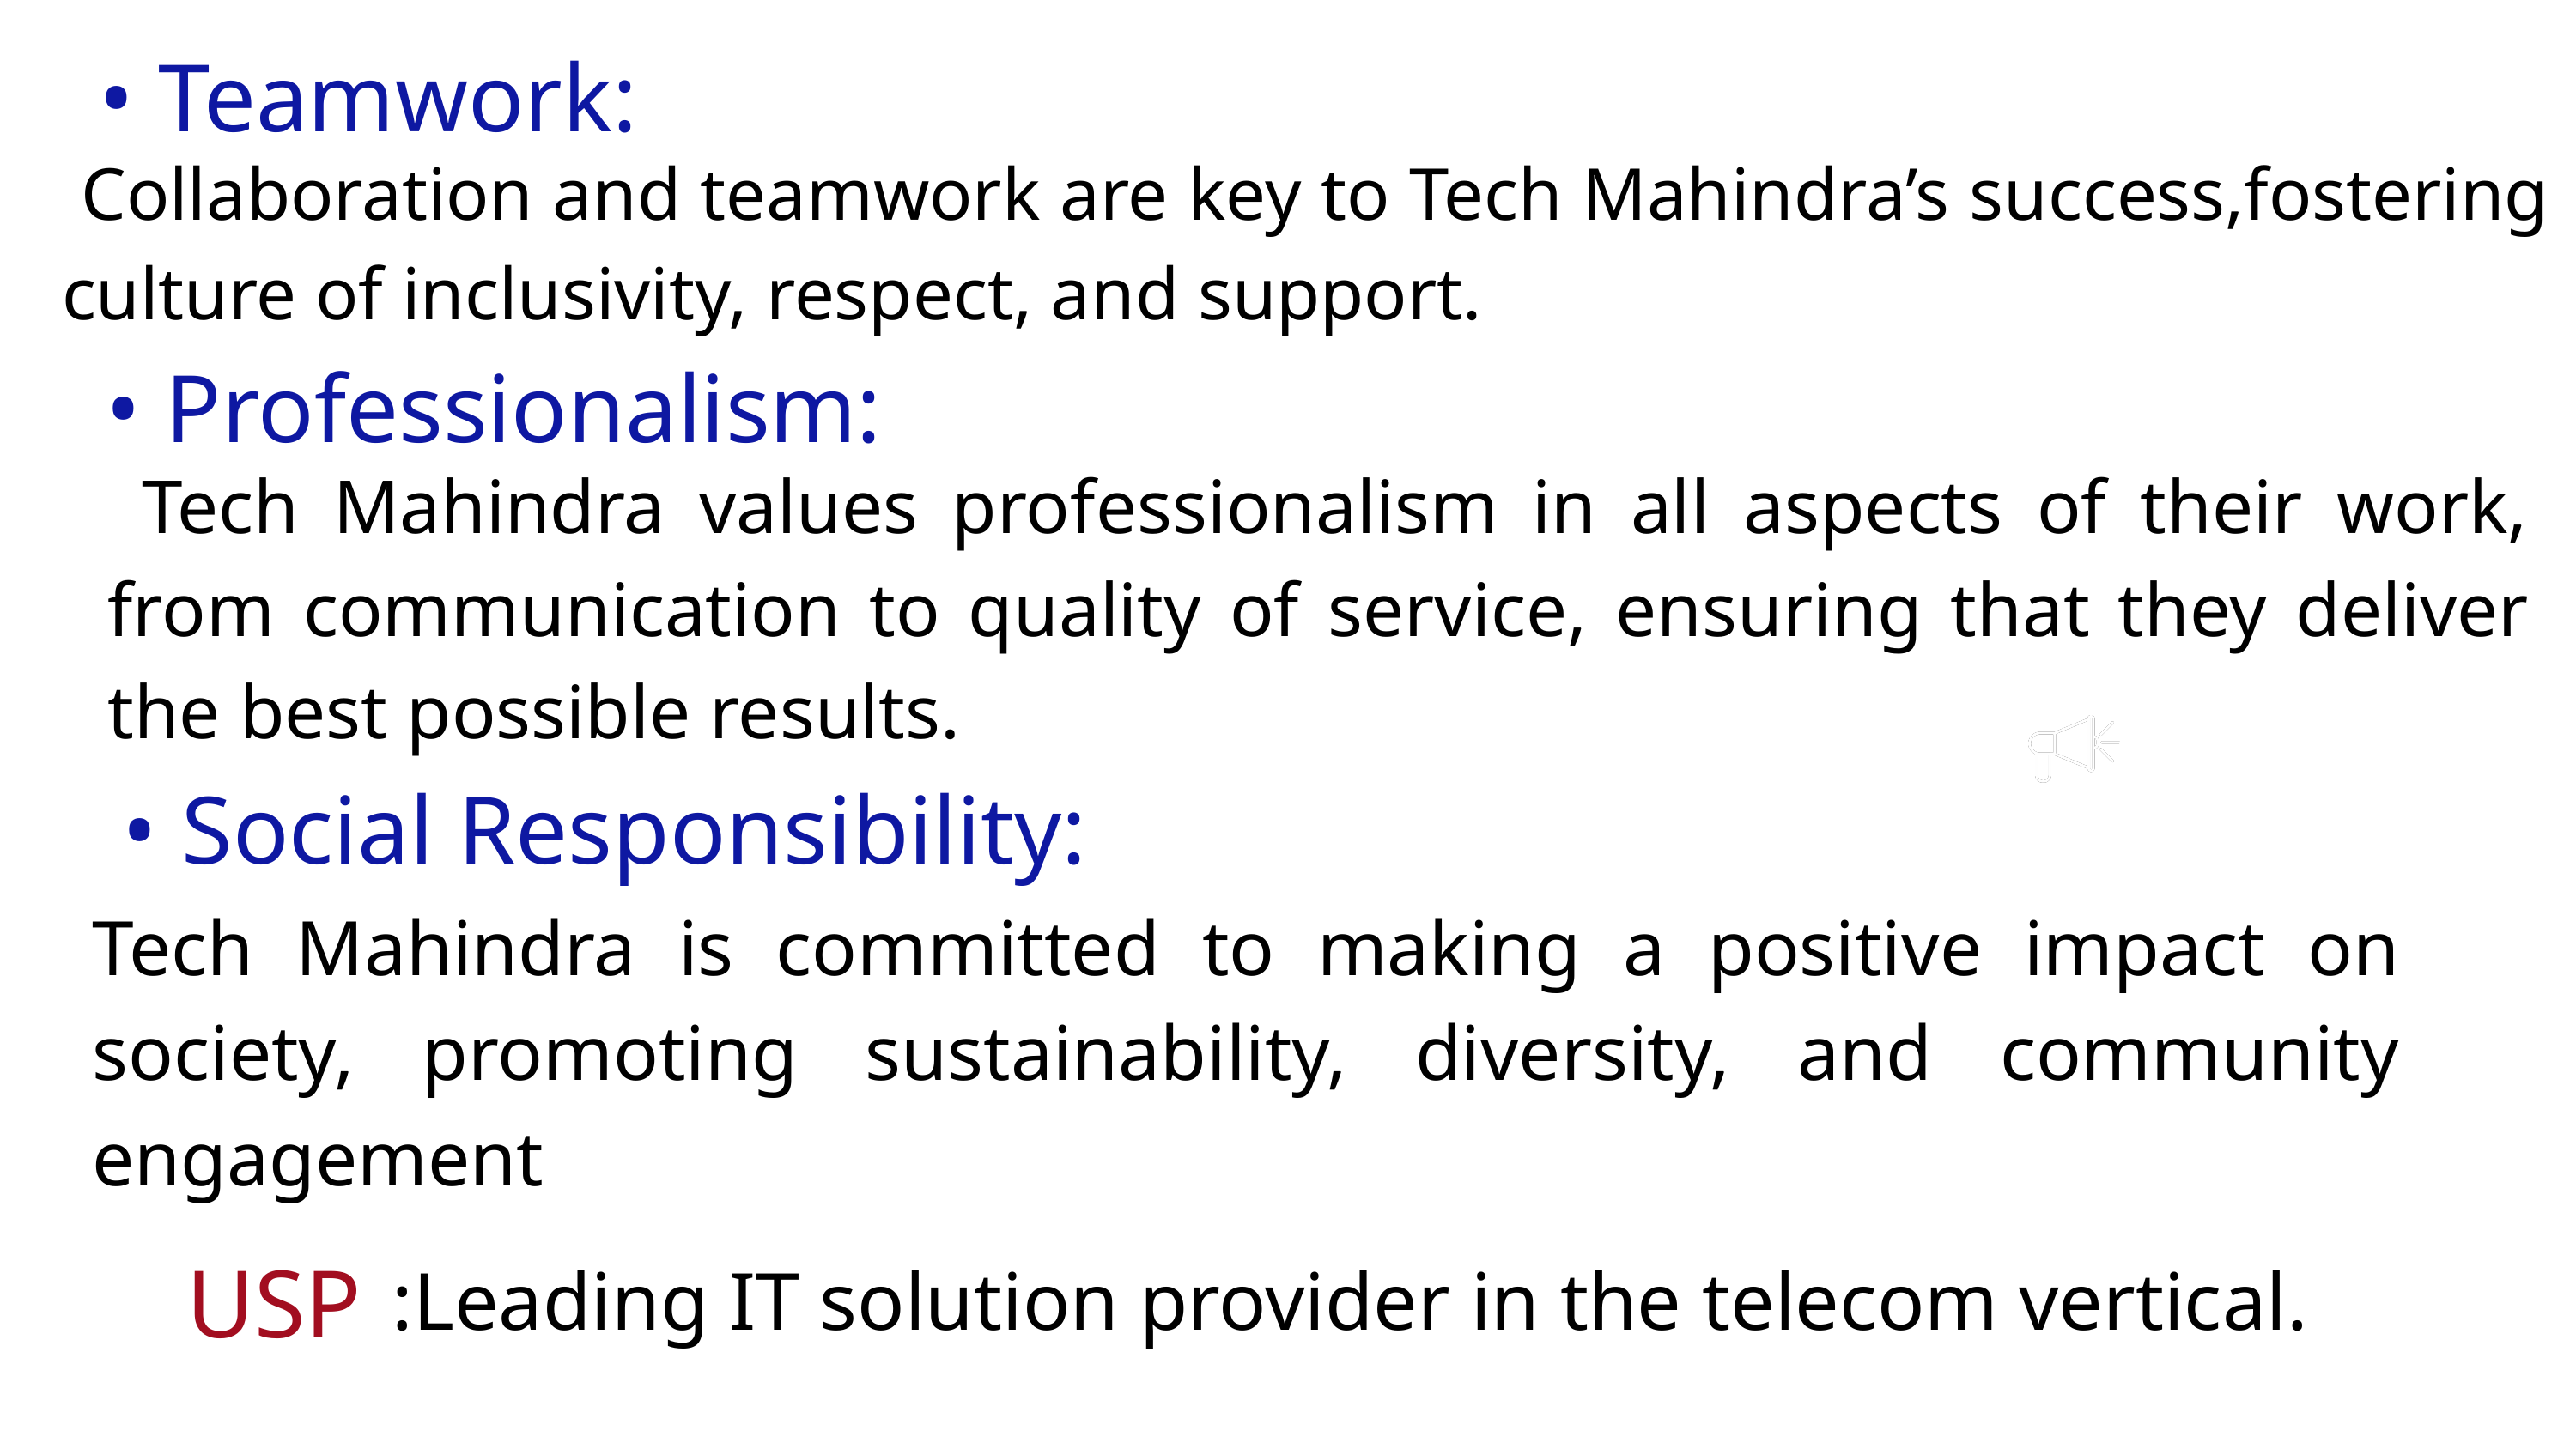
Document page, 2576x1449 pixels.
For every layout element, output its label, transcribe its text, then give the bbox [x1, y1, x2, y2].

text_box • Professionalism: [92, 330, 945, 462]
text_box [2028, 754, 2120, 783]
text_box USP [179, 1226, 368, 1356]
text_box • Teamwork: [92, 20, 645, 134]
text_box • Social Responsibility: [92, 752, 1142, 882]
text_box Tech Mahindra values professionalism in all aspects of their work, from communication to quality of service, ensuring that they deliver the best possible results. [107, 445, 2531, 754]
text_box Tech Mahindra is committed to making a positive impact on society, promoting sustainability, diversity, and community engagement [92, 885, 2401, 1201]
text_box Collaboration and teamwork are key to Tech Mahindra’s success,fostering culture of inclusivity, respect, and support. [62, 134, 2552, 335]
text_box :Leading IT solution provider in the telecom vertical. [392, 1235, 2401, 1347]
